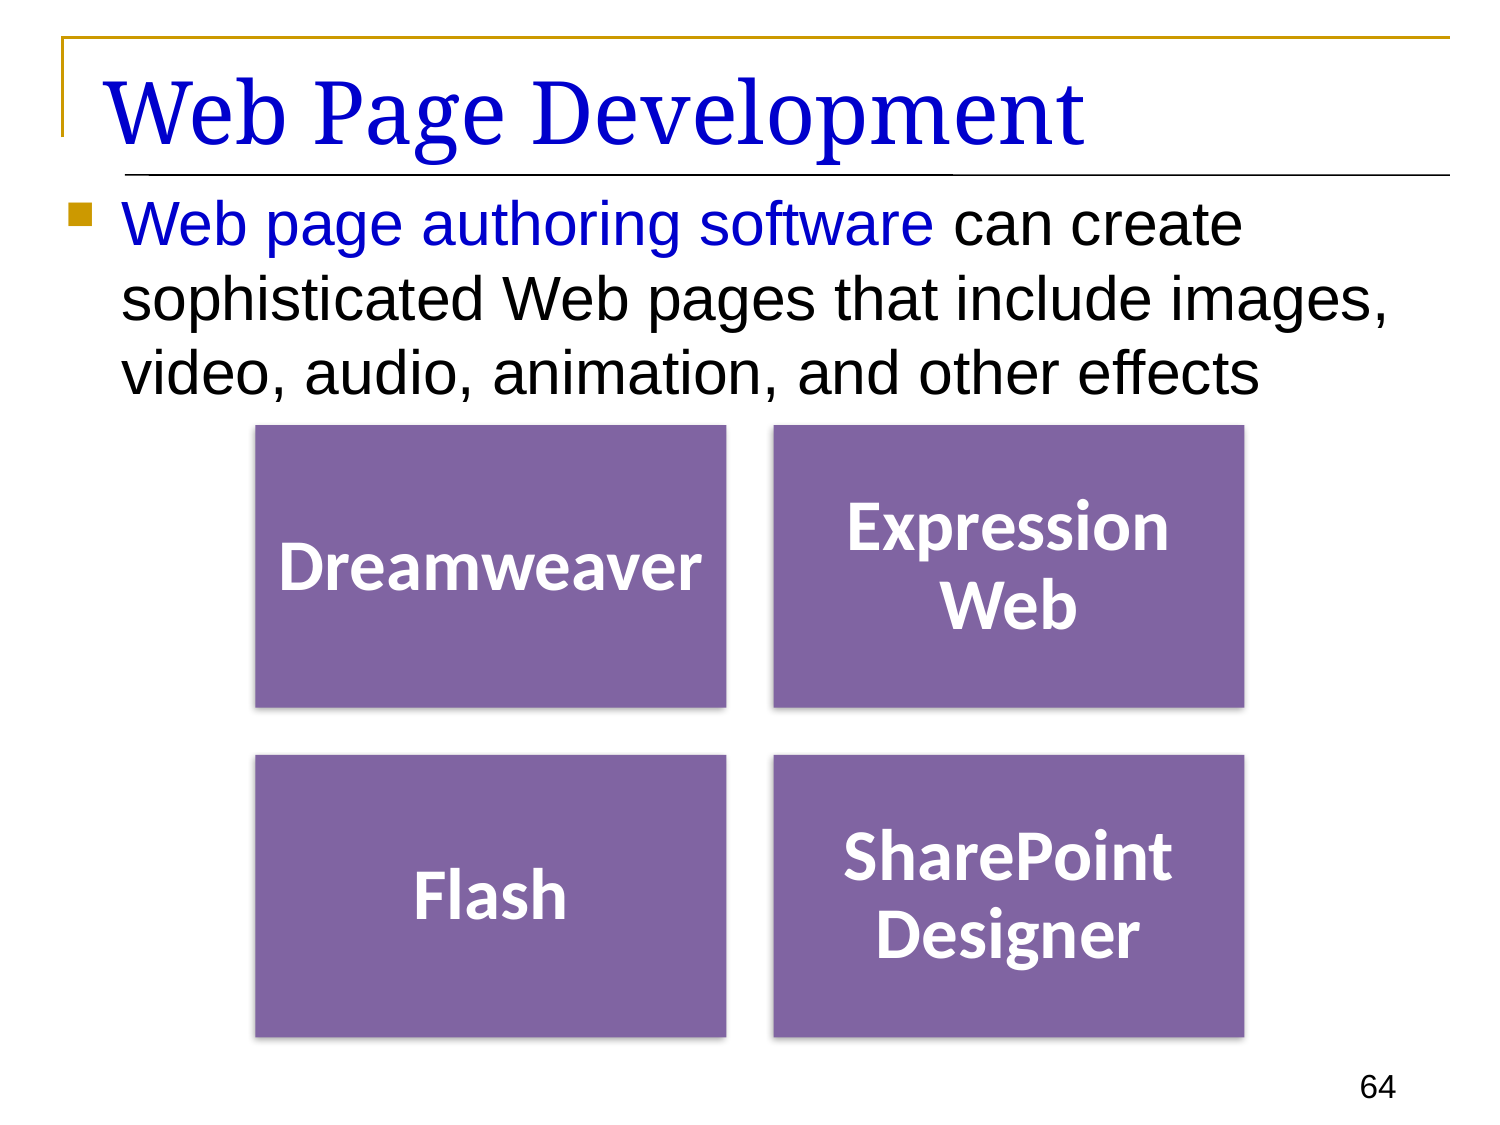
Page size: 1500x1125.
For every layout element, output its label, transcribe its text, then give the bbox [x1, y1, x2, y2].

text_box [99, 424, 1401, 1038]
list Web page authoring software can create sophisticated Web pages that include images, video, audio, animation, and other effects [49, 174, 1451, 438]
title Web Page Development [87, 49, 1451, 163]
